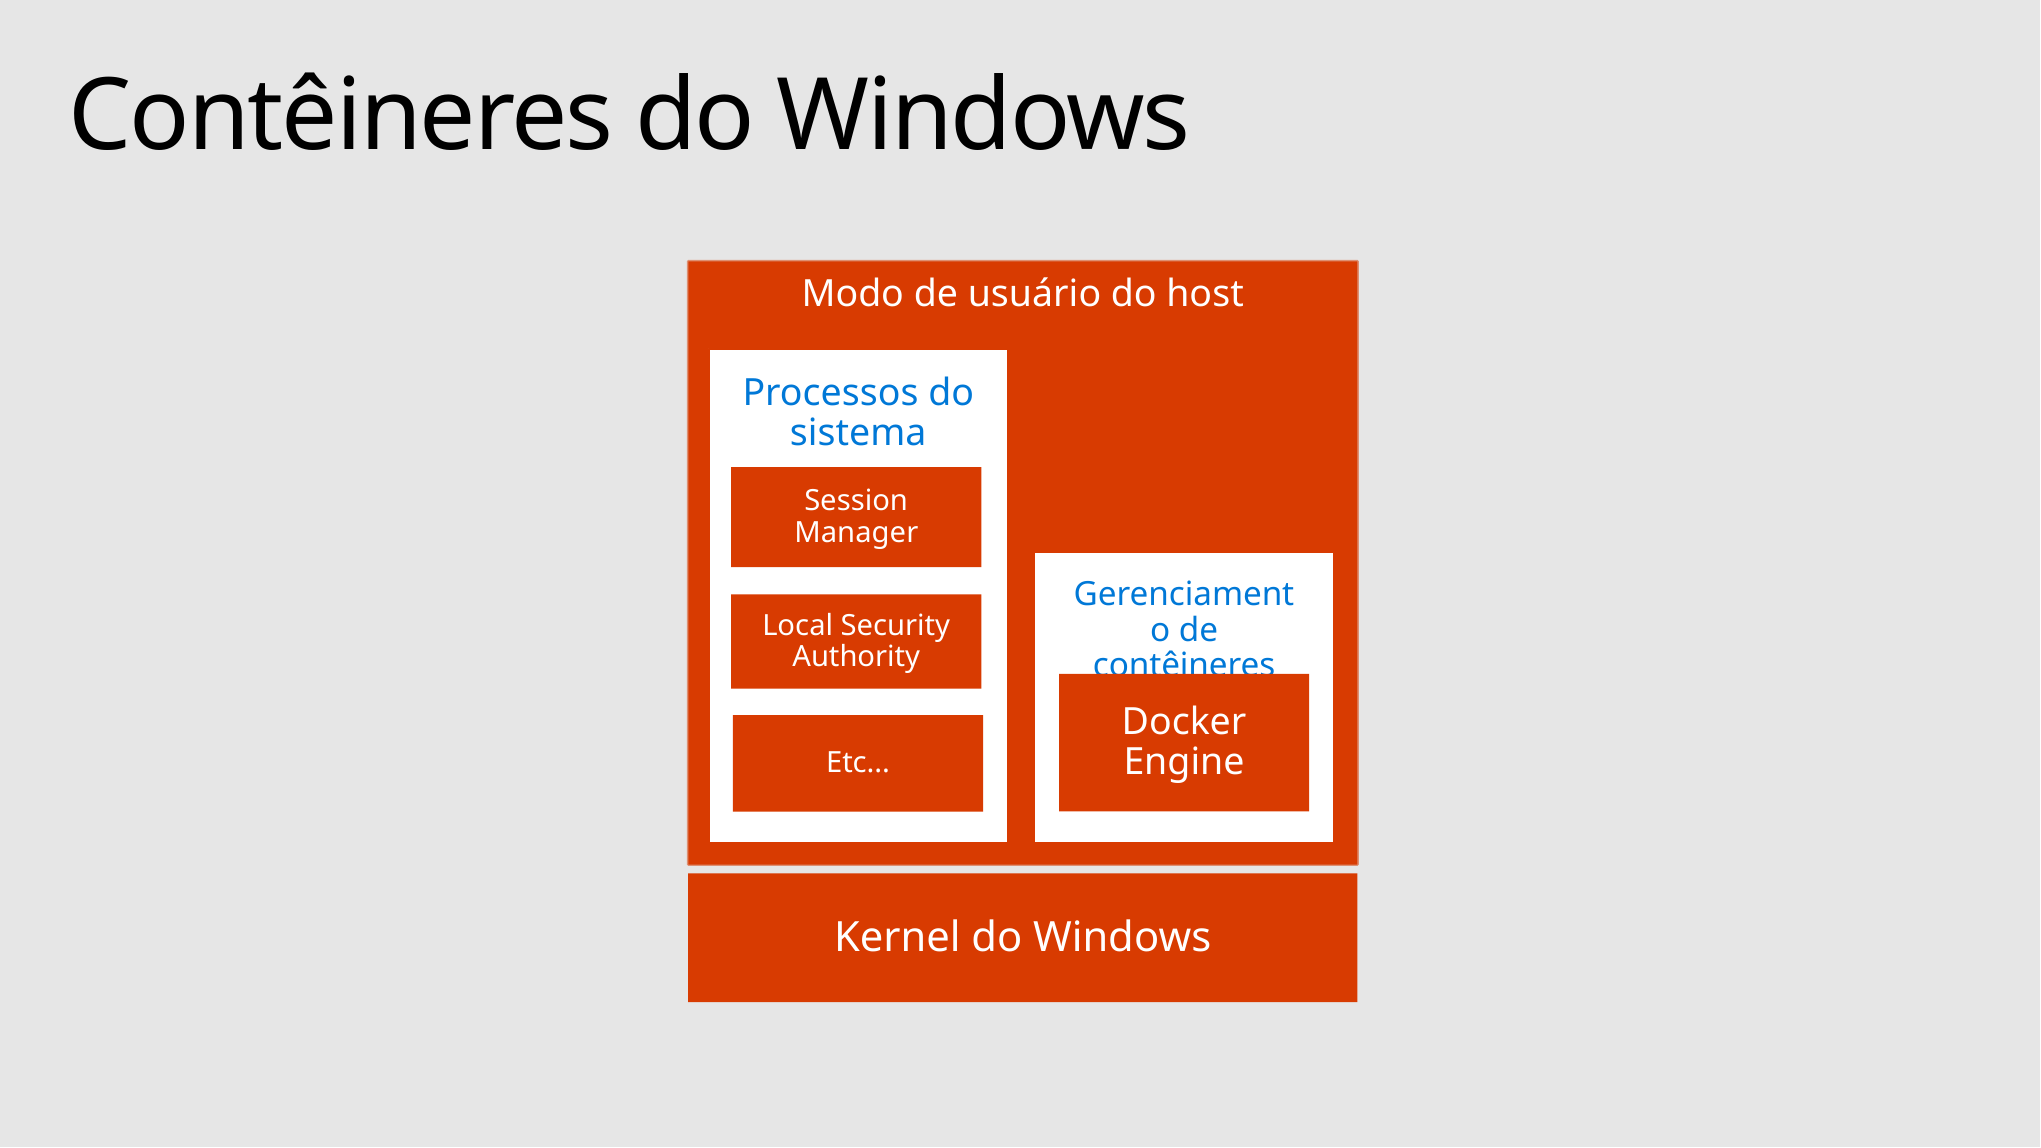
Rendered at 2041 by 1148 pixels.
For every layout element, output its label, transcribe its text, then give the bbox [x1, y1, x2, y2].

text_box Gerenciamento de contêineres [1034, 552, 1335, 844]
text_box Etc... [732, 714, 984, 812]
text_box Processos do sistema [708, 348, 1009, 844]
text_box Local Security Authority [730, 594, 982, 689]
title Contêineres do Windows [45, 48, 1996, 199]
text_box Modo de usuário do host [687, 260, 1359, 866]
text_box Kernel do Windows [687, 873, 1358, 1003]
text_box Docker Engine [1058, 673, 1310, 812]
text_box Session Manager [730, 466, 982, 568]
